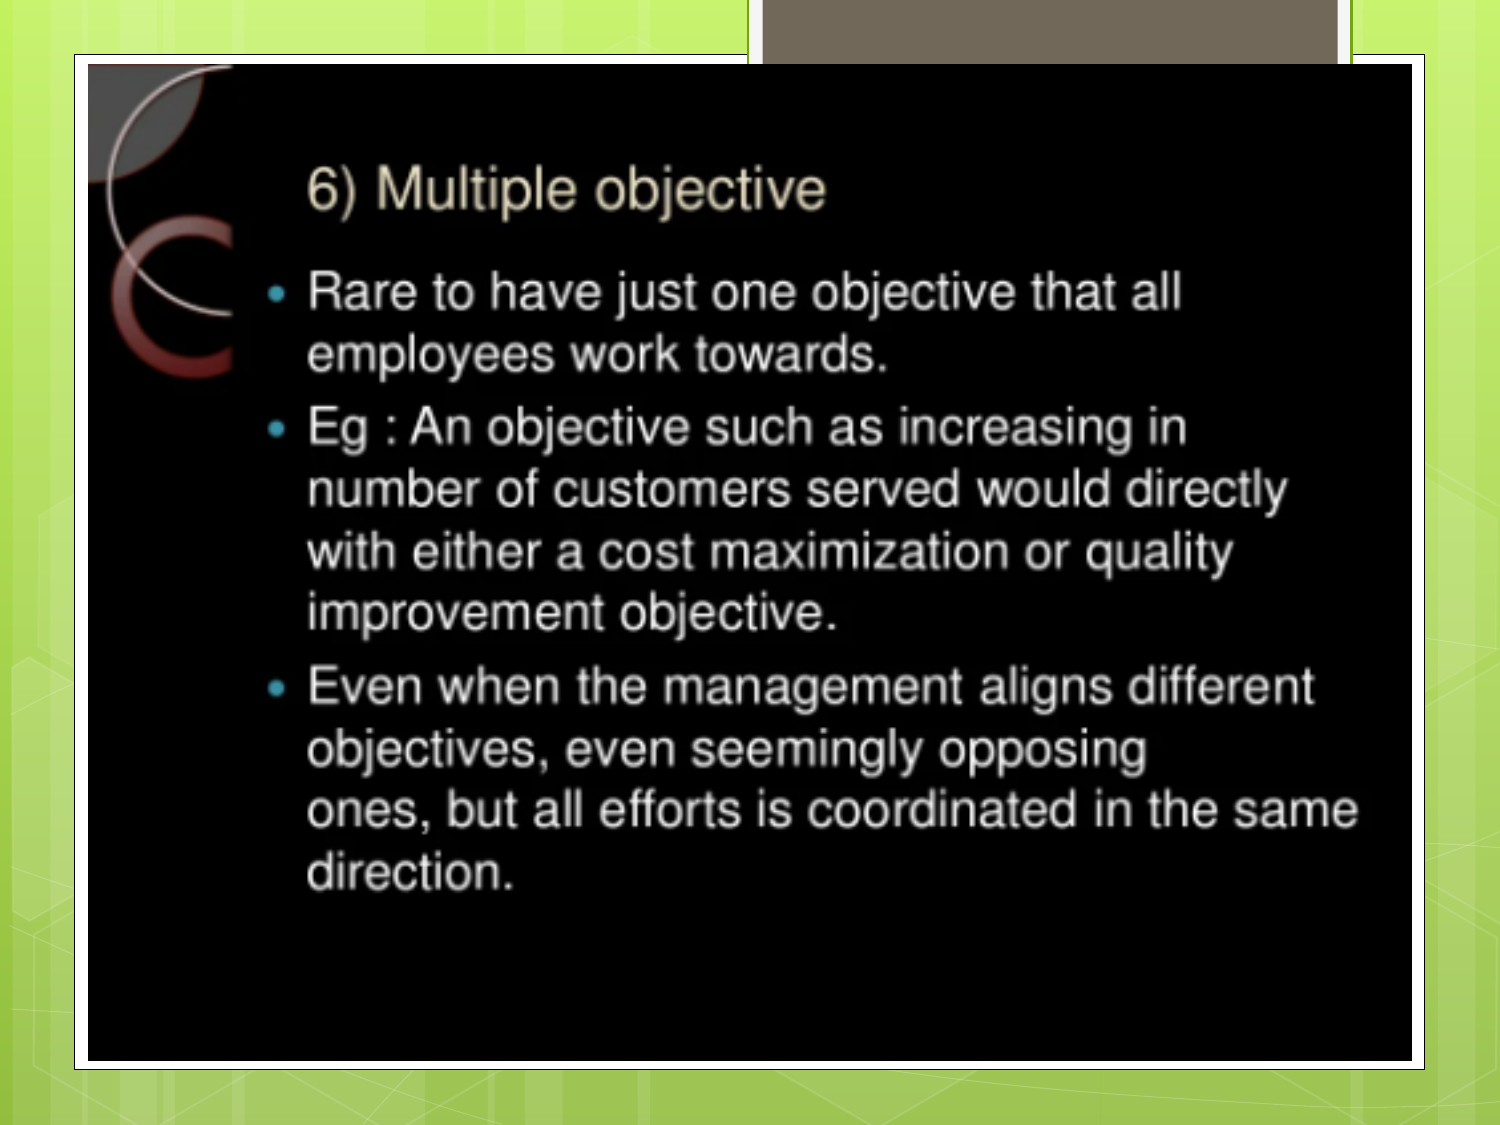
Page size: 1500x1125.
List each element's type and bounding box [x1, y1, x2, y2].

picture [88, 64, 1412, 1061]
